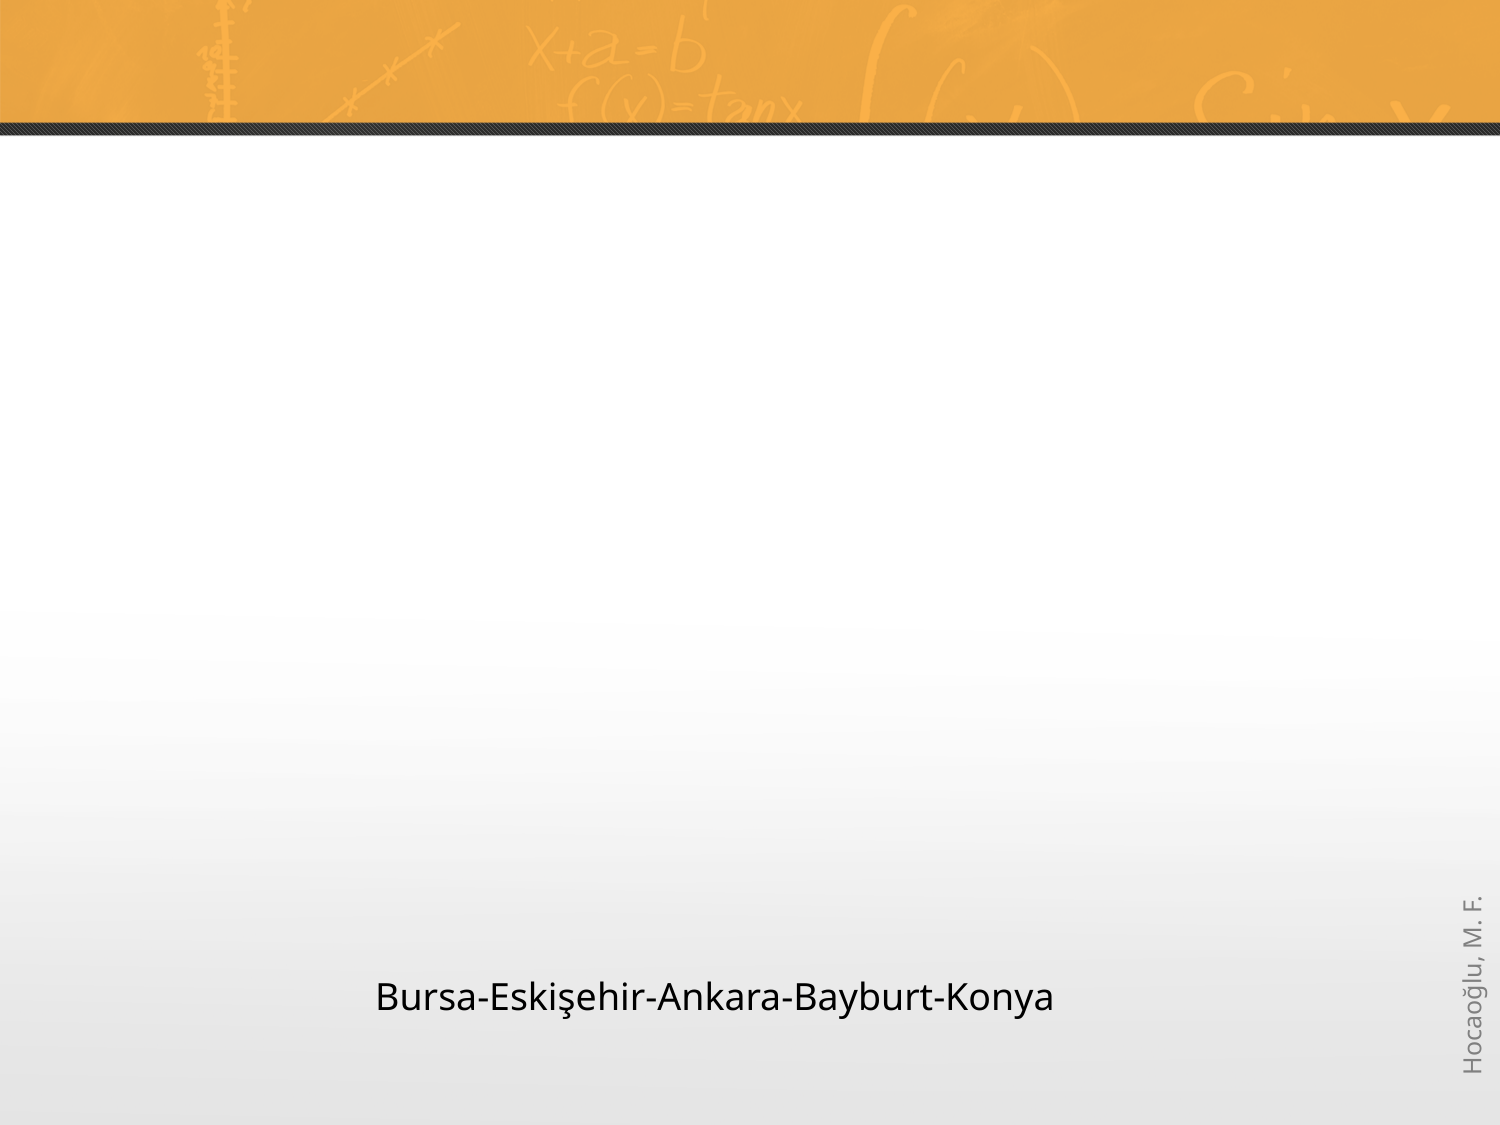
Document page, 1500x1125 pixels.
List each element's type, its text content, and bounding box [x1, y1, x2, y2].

picture [0, 0, 1500, 1125]
text_box Bursa-Eskişehir-Ankara-Bayburt-Konya [360, 965, 1111, 1026]
